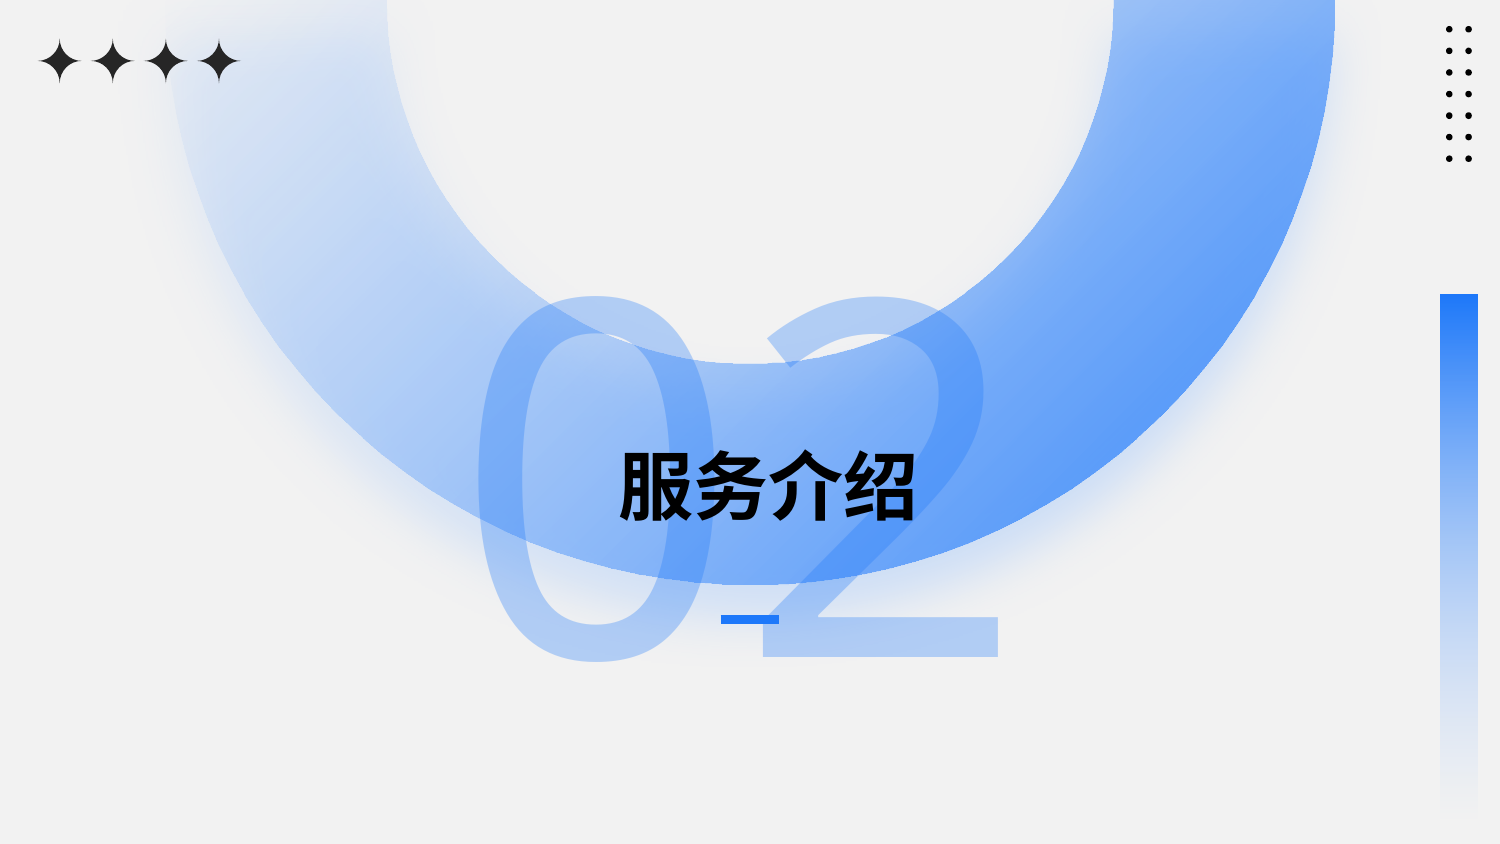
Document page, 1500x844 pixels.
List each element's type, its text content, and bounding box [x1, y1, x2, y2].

text_box [1039, 0, 1336, 432]
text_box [1446, 25, 1472, 162]
text_box [1439, 293, 1479, 327]
text_box 服务介绍 [379, 432, 1158, 537]
text_box 02 [439, 537, 1039, 765]
text_box [1439, 347, 1479, 820]
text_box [37, 38, 241, 84]
text_box 02 [439, 152, 1039, 432]
text_box [164, 0, 439, 454]
